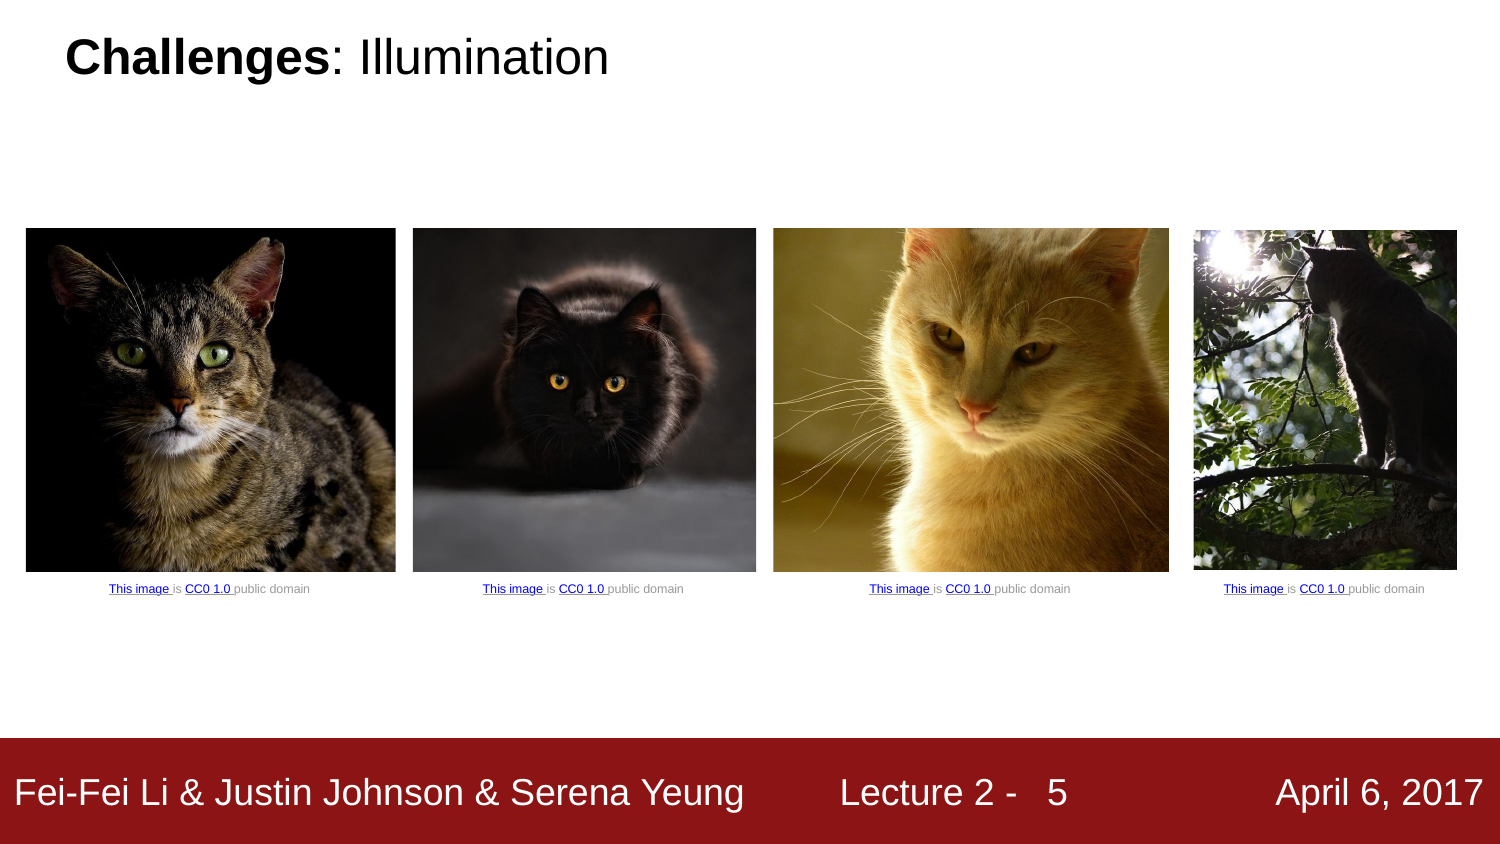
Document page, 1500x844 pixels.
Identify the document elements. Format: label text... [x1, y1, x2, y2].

text_box [412, 228, 757, 572]
title Challenges: Illumination [63, 22, 615, 166]
text_box [1193, 230, 1457, 570]
text_box [25, 228, 396, 572]
text_box This image is CC0 1.0 public domain [1221, 578, 1430, 596]
text_box This image is CC0 1.0 public domain [480, 578, 689, 596]
text_box 5 [1042, 769, 1073, 814]
footer April 6, 2017 [1273, 769, 1488, 844]
slide_number Fei-Fei Li & Justin Johnson & Serena Yeung [11, 769, 753, 844]
text_box This image is CC0 1.0 public domain [106, 578, 315, 596]
text_box Lecture 2 - [837, 769, 1021, 814]
text_box This image is CC0 1.0 public domain [867, 578, 1075, 596]
text_box [773, 228, 1169, 572]
